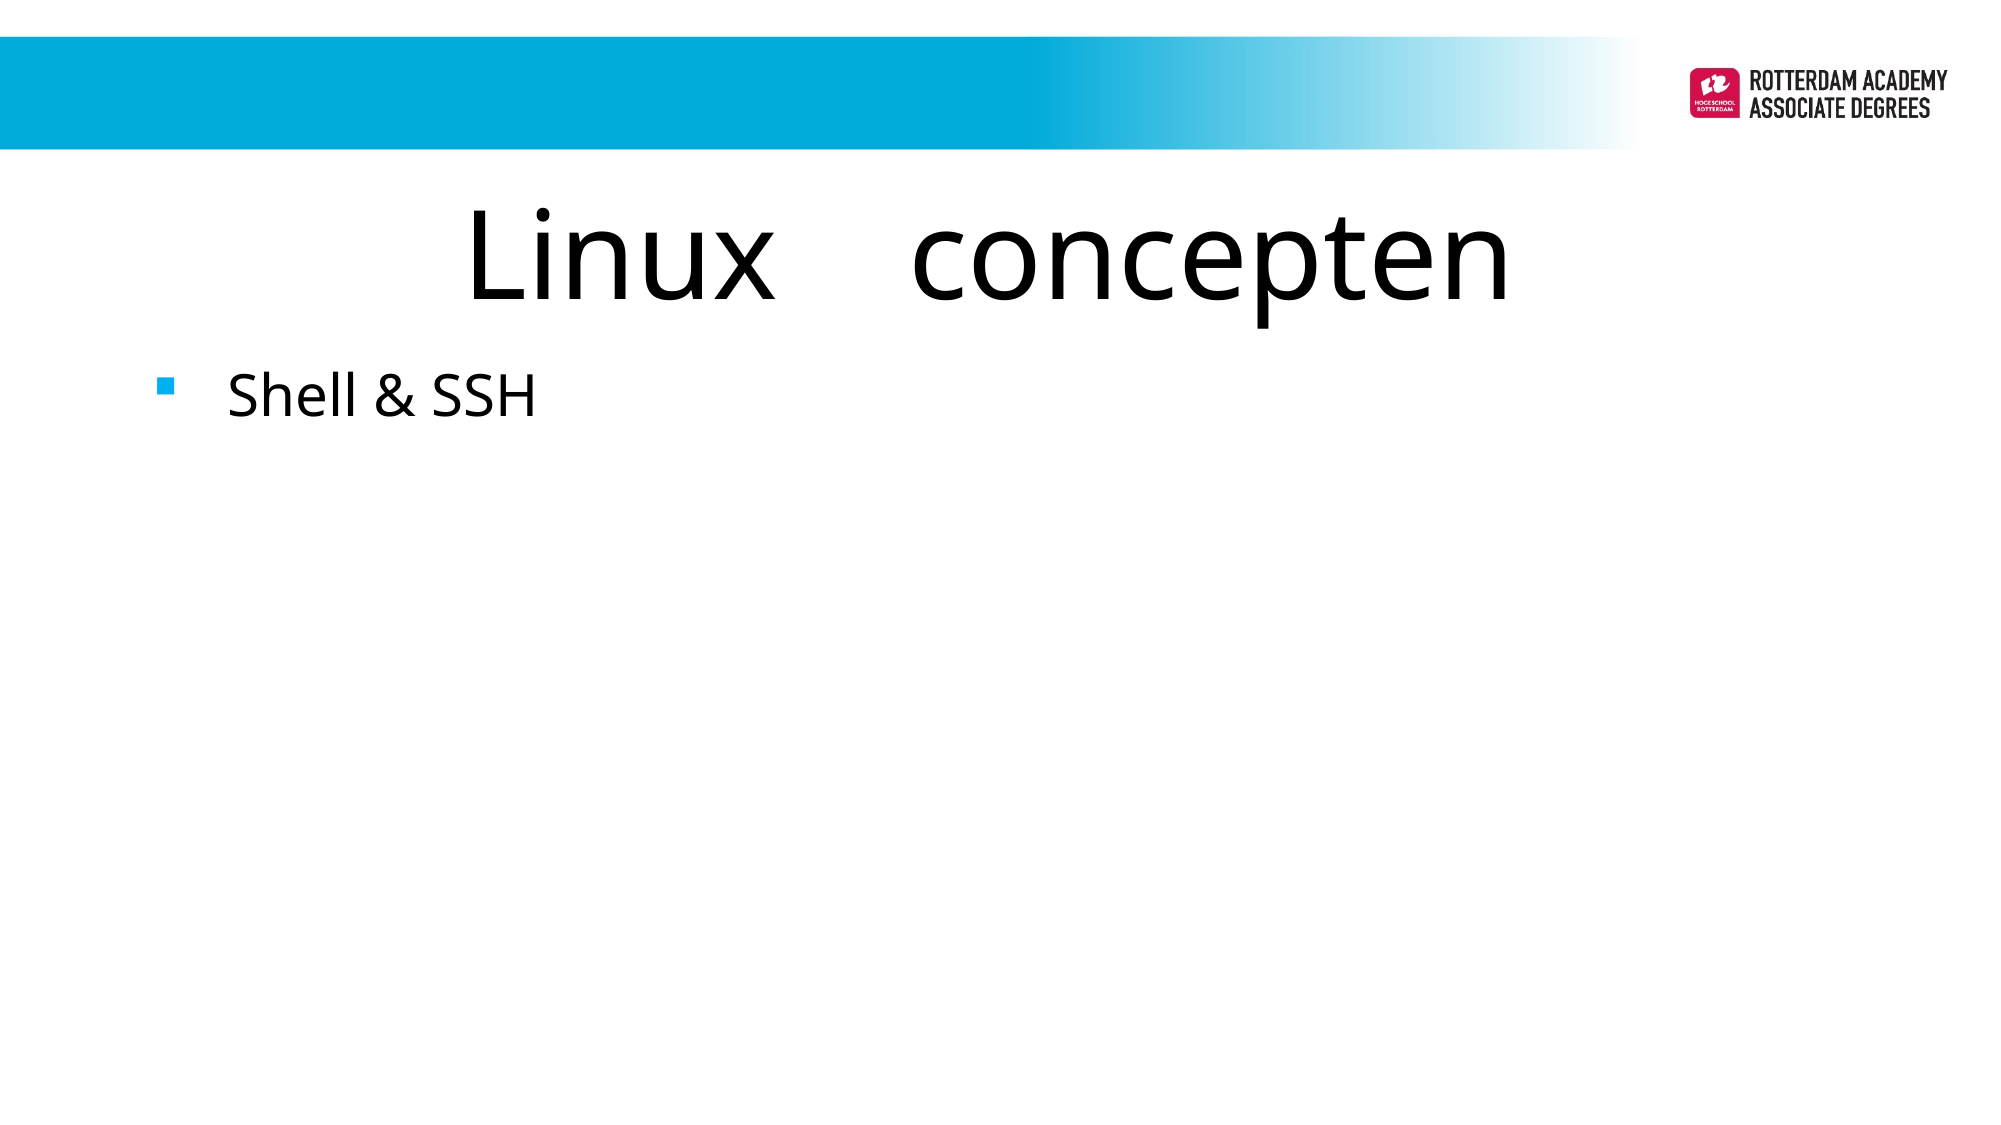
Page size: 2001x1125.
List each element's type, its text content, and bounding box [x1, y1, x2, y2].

picture [0, 0, 2000, 184]
text_box Linux concepten [249, 184, 1729, 334]
list Shell & SSH [137, 358, 1863, 1053]
